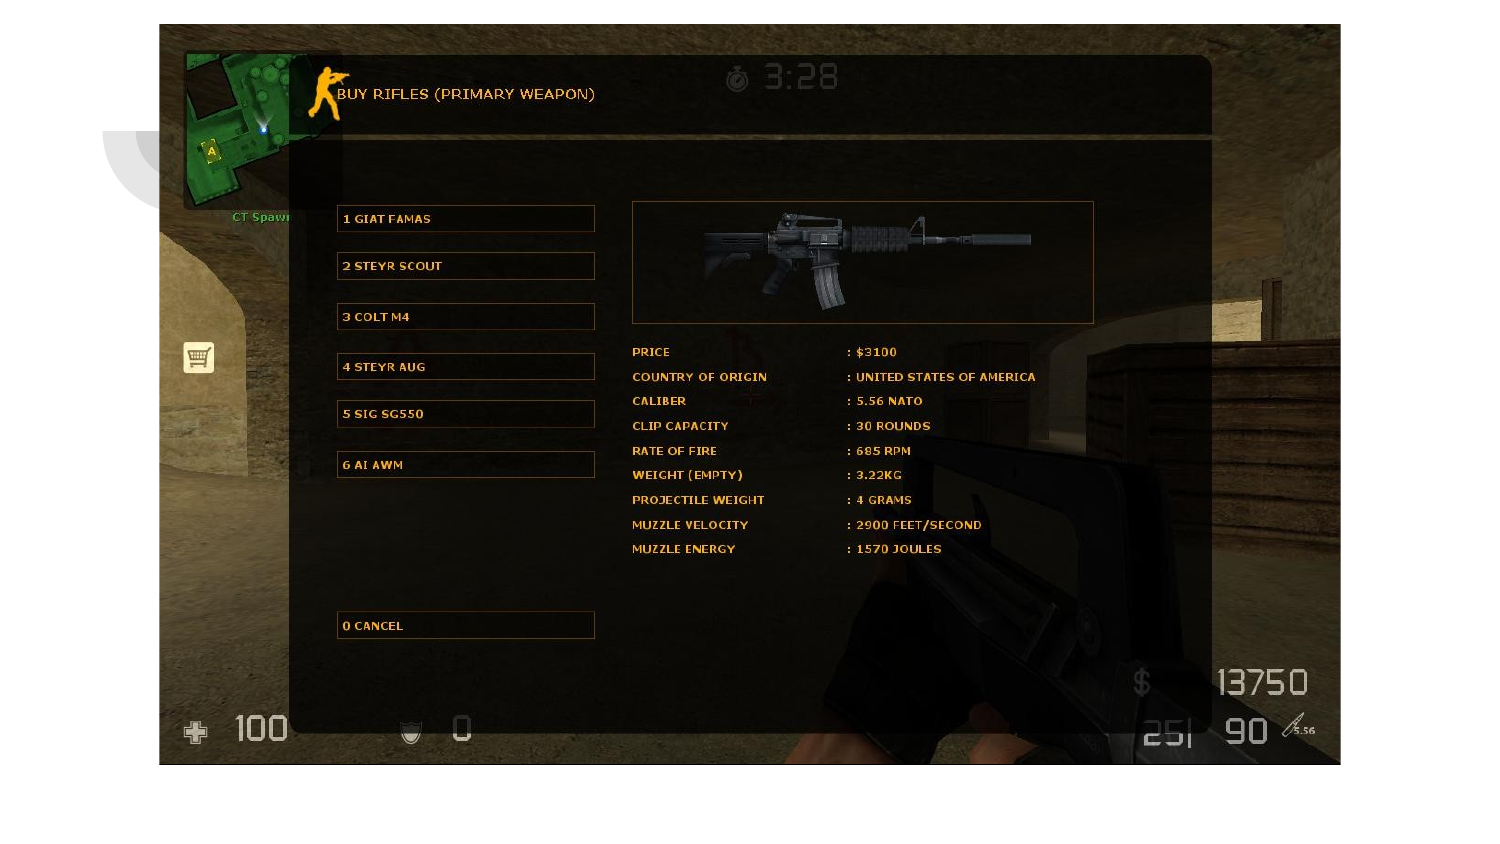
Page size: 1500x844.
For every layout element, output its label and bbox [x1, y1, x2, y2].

picture [159, 24, 1341, 766]
